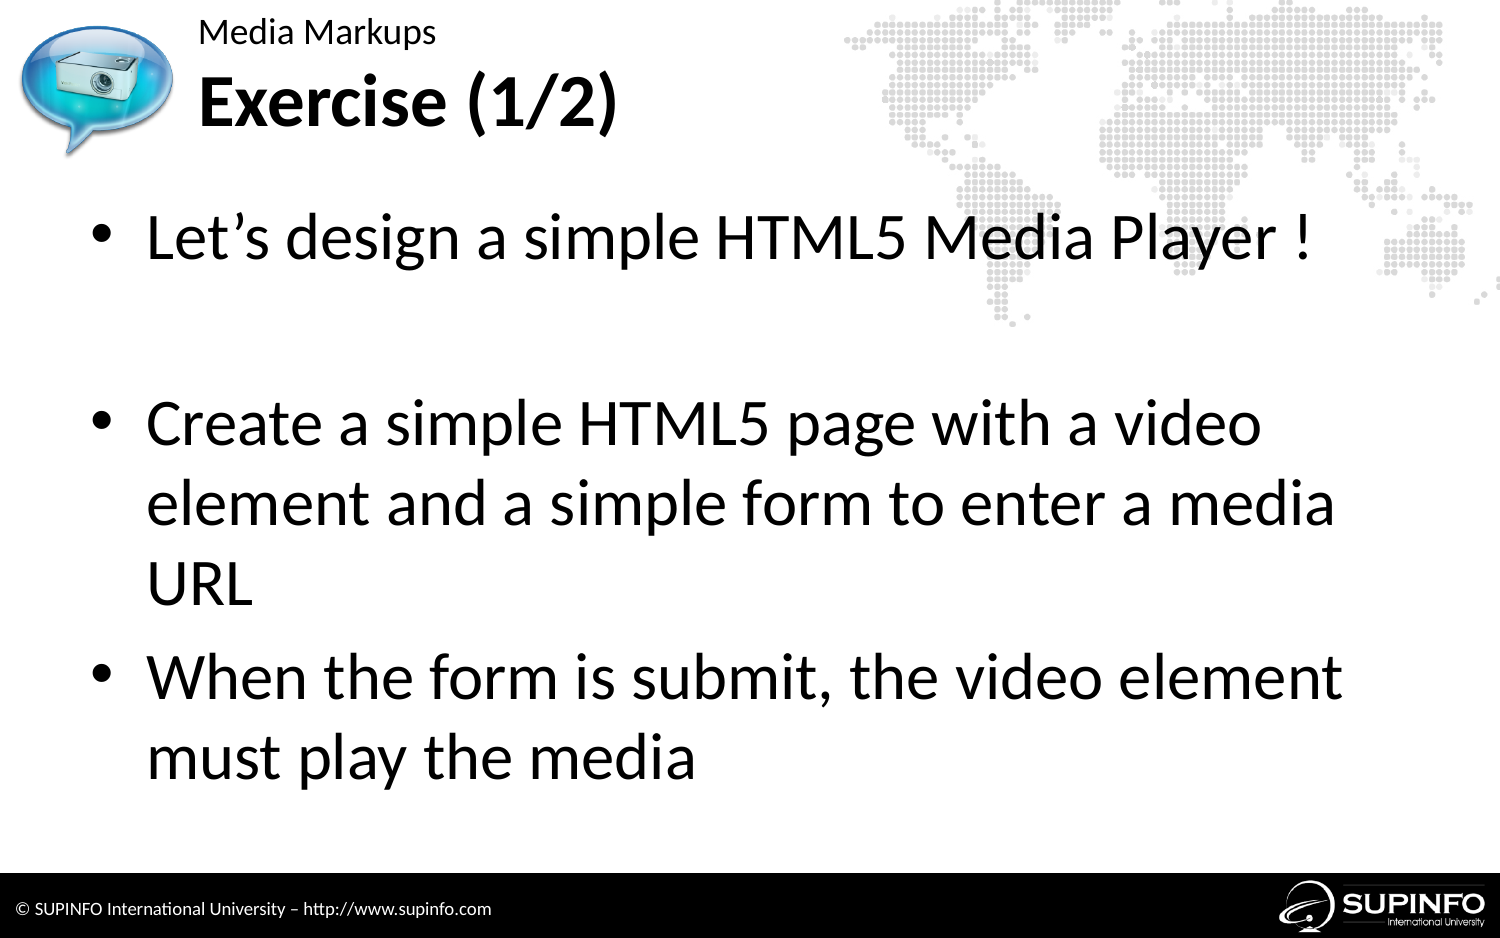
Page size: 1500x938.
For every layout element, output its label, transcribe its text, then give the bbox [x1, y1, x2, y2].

picture [1269, 870, 1494, 938]
picture [17, 19, 179, 162]
list Let’s design a simple HTML5 Media Player ! Create a simple HTML5 page with a video element and a simple form to enter a media URL When the form is submit, the video element must play the media [74, 184, 1460, 859]
text_box Media Markups [183, 0, 1459, 56]
picture [844, 0, 1500, 327]
text_box Exercise (1/2) [183, 56, 1459, 138]
